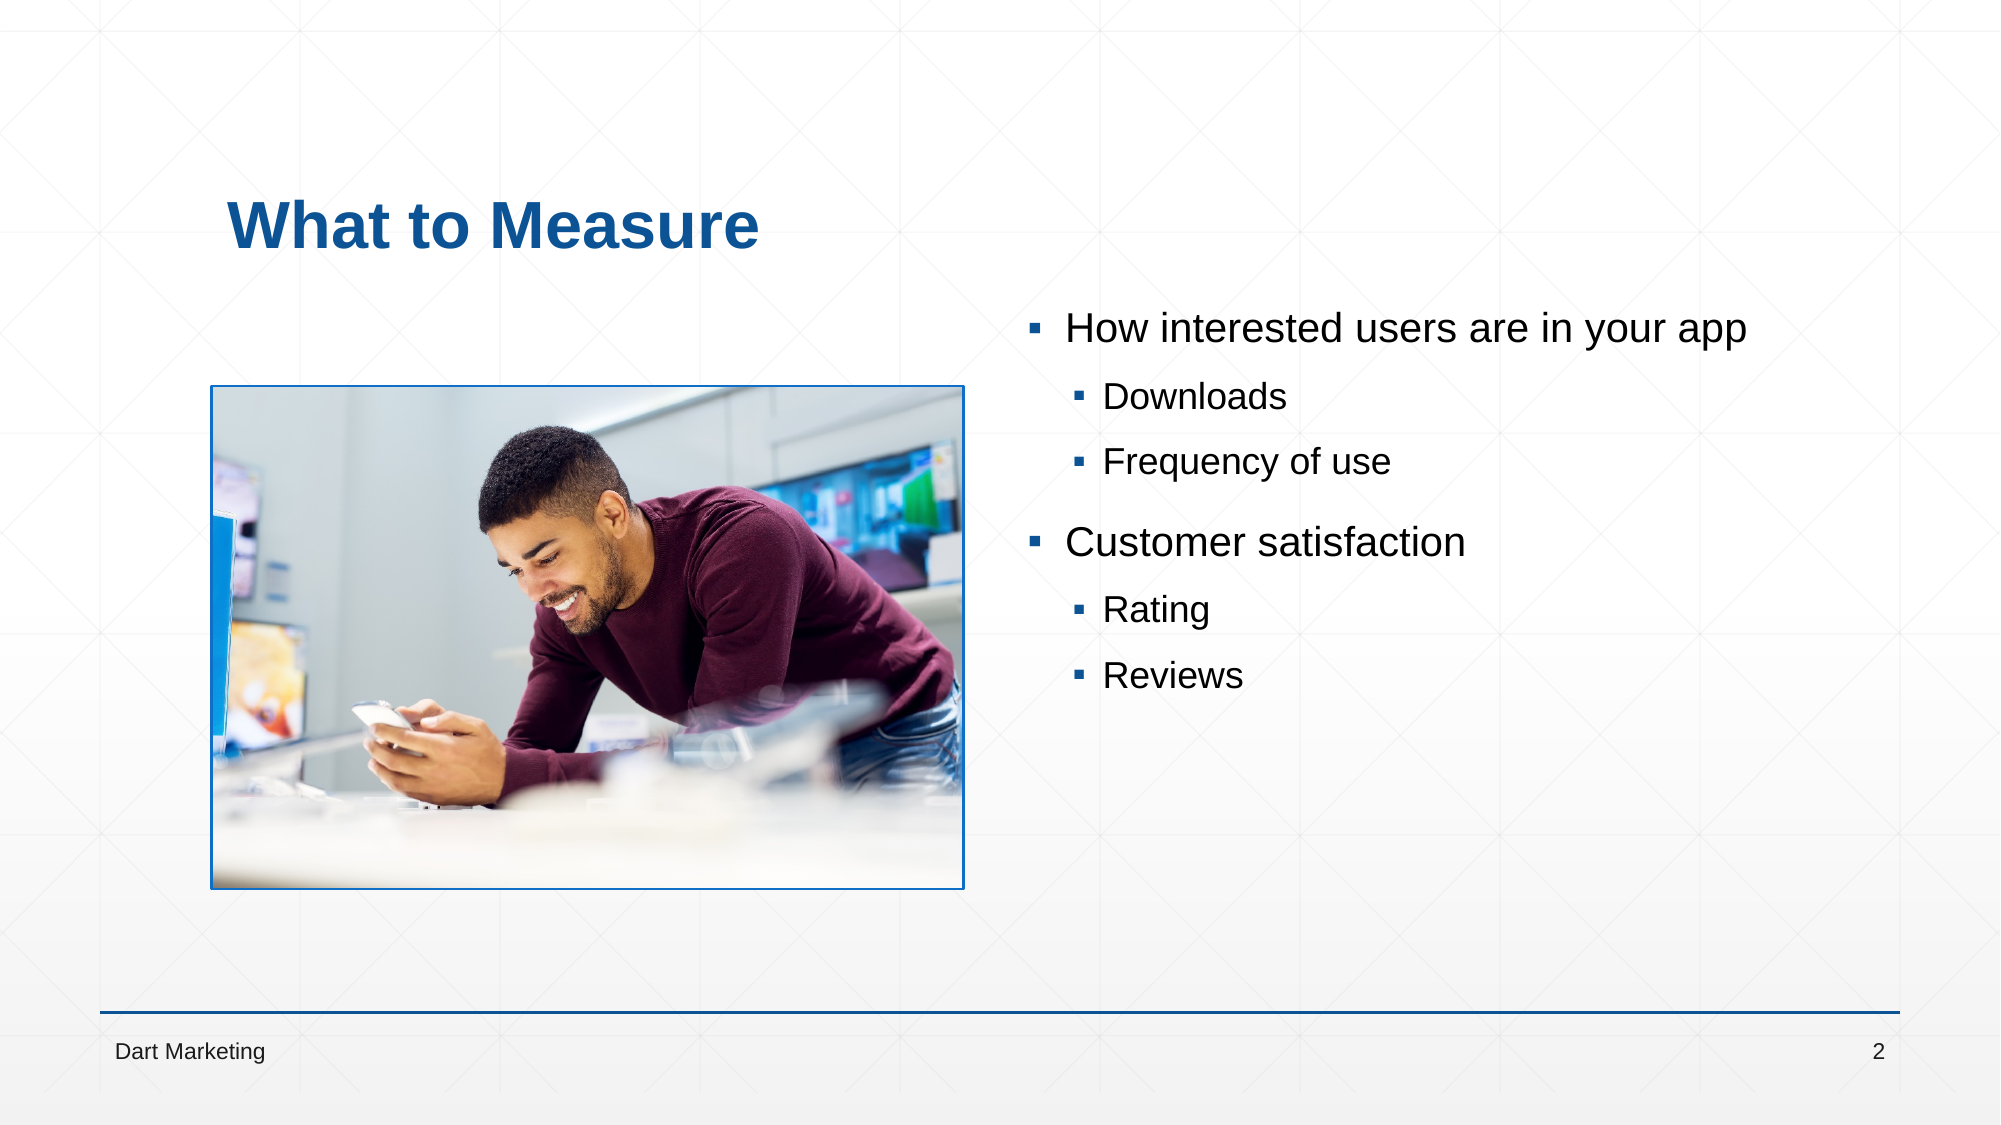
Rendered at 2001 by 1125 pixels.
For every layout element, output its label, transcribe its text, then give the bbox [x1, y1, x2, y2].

list How interested users are in your app Downloads Frequency of use Customer satisfaction Rating Reviews [1012, 299, 1863, 936]
slide_number 2 [1749, 1031, 1901, 1069]
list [212, 387, 963, 888]
footer Dart Marketing [99, 1031, 1106, 1069]
title What to Measure [212, 82, 1788, 271]
